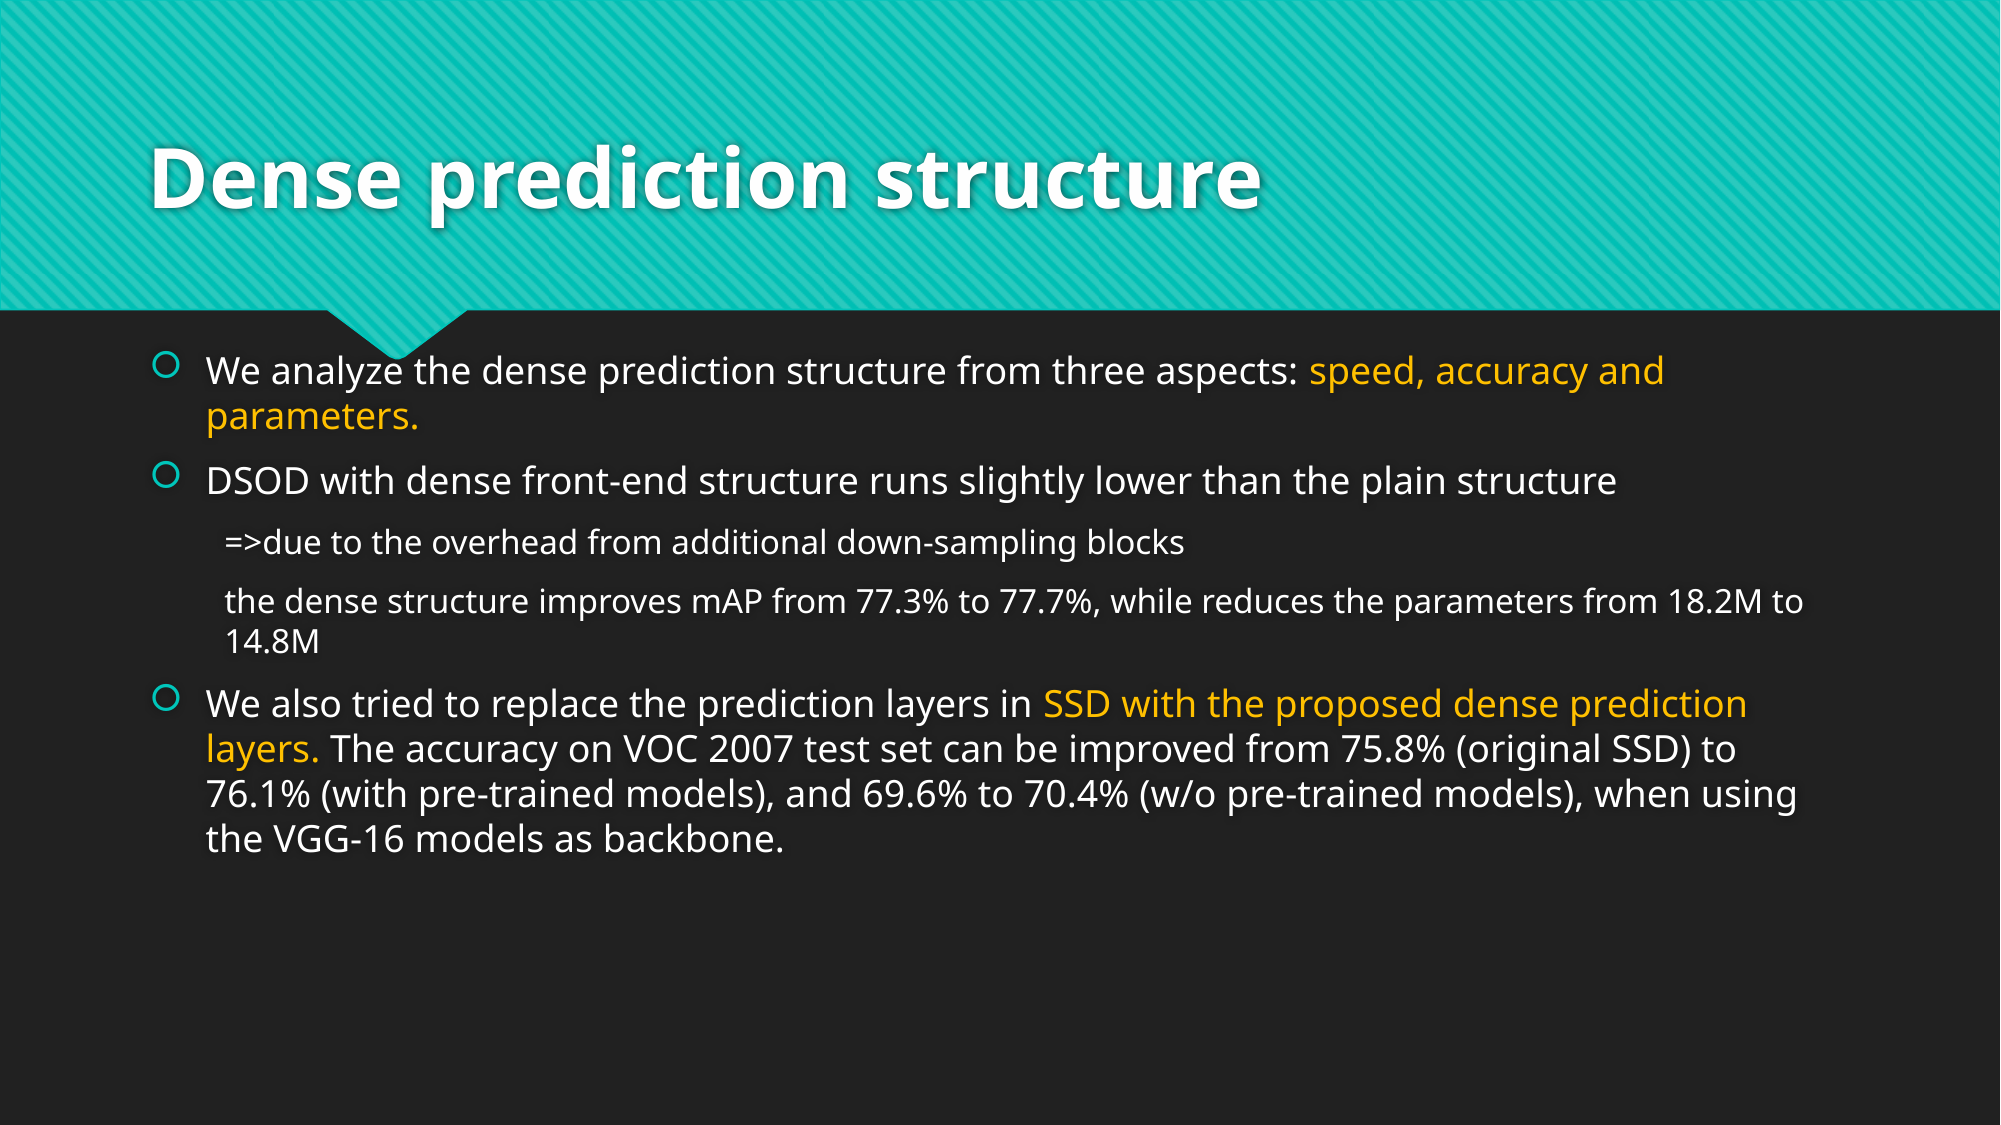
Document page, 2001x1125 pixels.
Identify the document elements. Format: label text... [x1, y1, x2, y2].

list We analyze the dense prediction structure from three aspects: speed, accuracy and parameters. DSOD with dense front-end structure runs slightly lower than the plain structure =>due to the overhead from additional down-sampling blocks the dense structure improves mAP from 77.3% to 77.7%, while reduces the parameters from 18.2M to 14.8M We also tried to replace the prediction layers in SSD with the proposed dense prediction layers. The accuracy on VOC 2007 test set can be improved from 75.8% (original SSD) to 76.1% (with pre-trained models), and 69.6% to 70.4% (w/o pre-trained models), when using the VGG-16 models as backbone. [134, 364, 1866, 962]
title Dense prediction structure [132, 73, 1868, 233]
